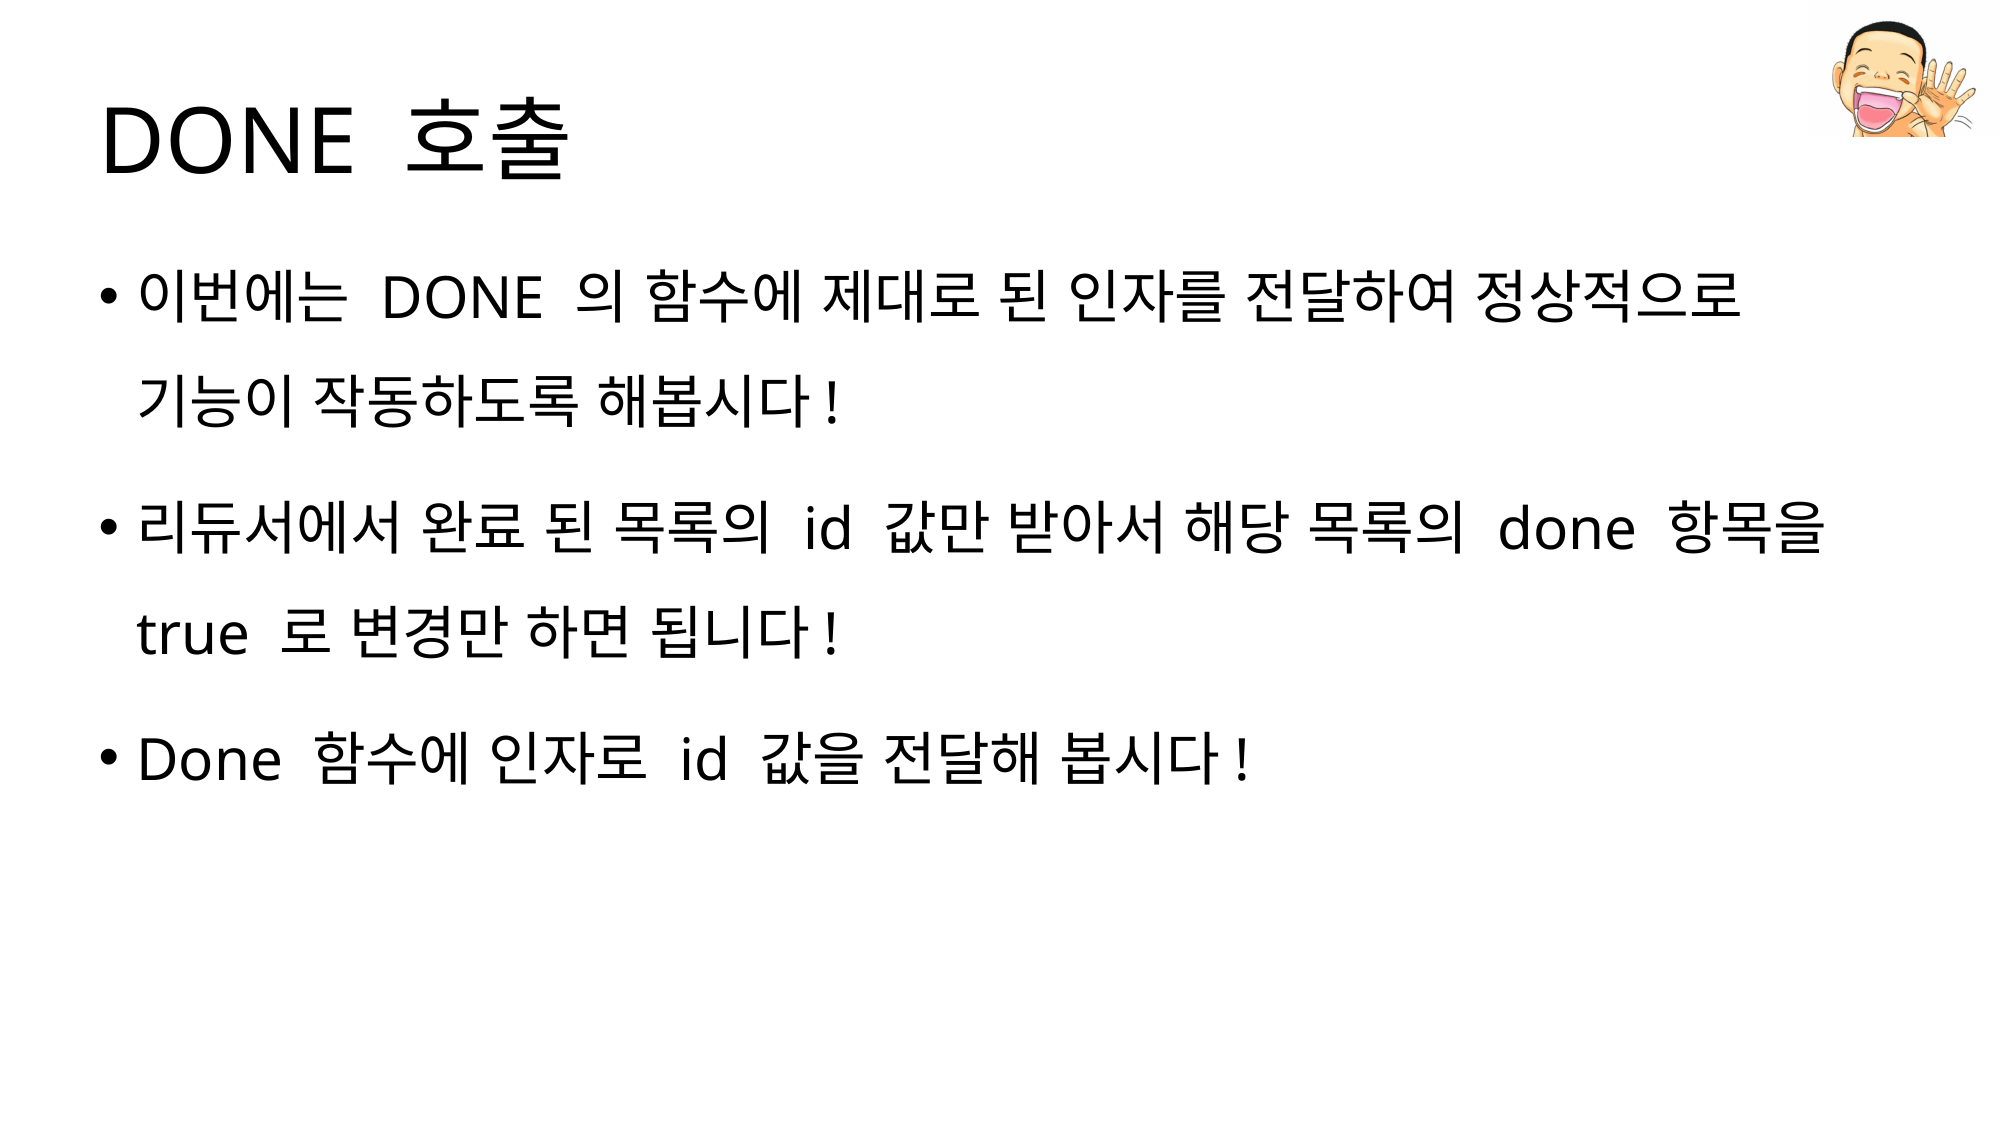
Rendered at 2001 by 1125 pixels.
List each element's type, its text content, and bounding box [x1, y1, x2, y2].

title DONE 호출 [83, 0, 1931, 217]
list 이번에는 DONE 의 함수에 제대로 된 인자를 전달하여 정상적으로 기능이 작동하도록 해봅시다! 리듀서에서 완료 된 목록의 id 값만 받아서 해당 목록의 done 항목을 true 로 변경만 하면 됩니다! Done 함수에 인자로 id 값을 전달해 봅시다! [83, 217, 1931, 1125]
picture [1931, 0, 2000, 137]
